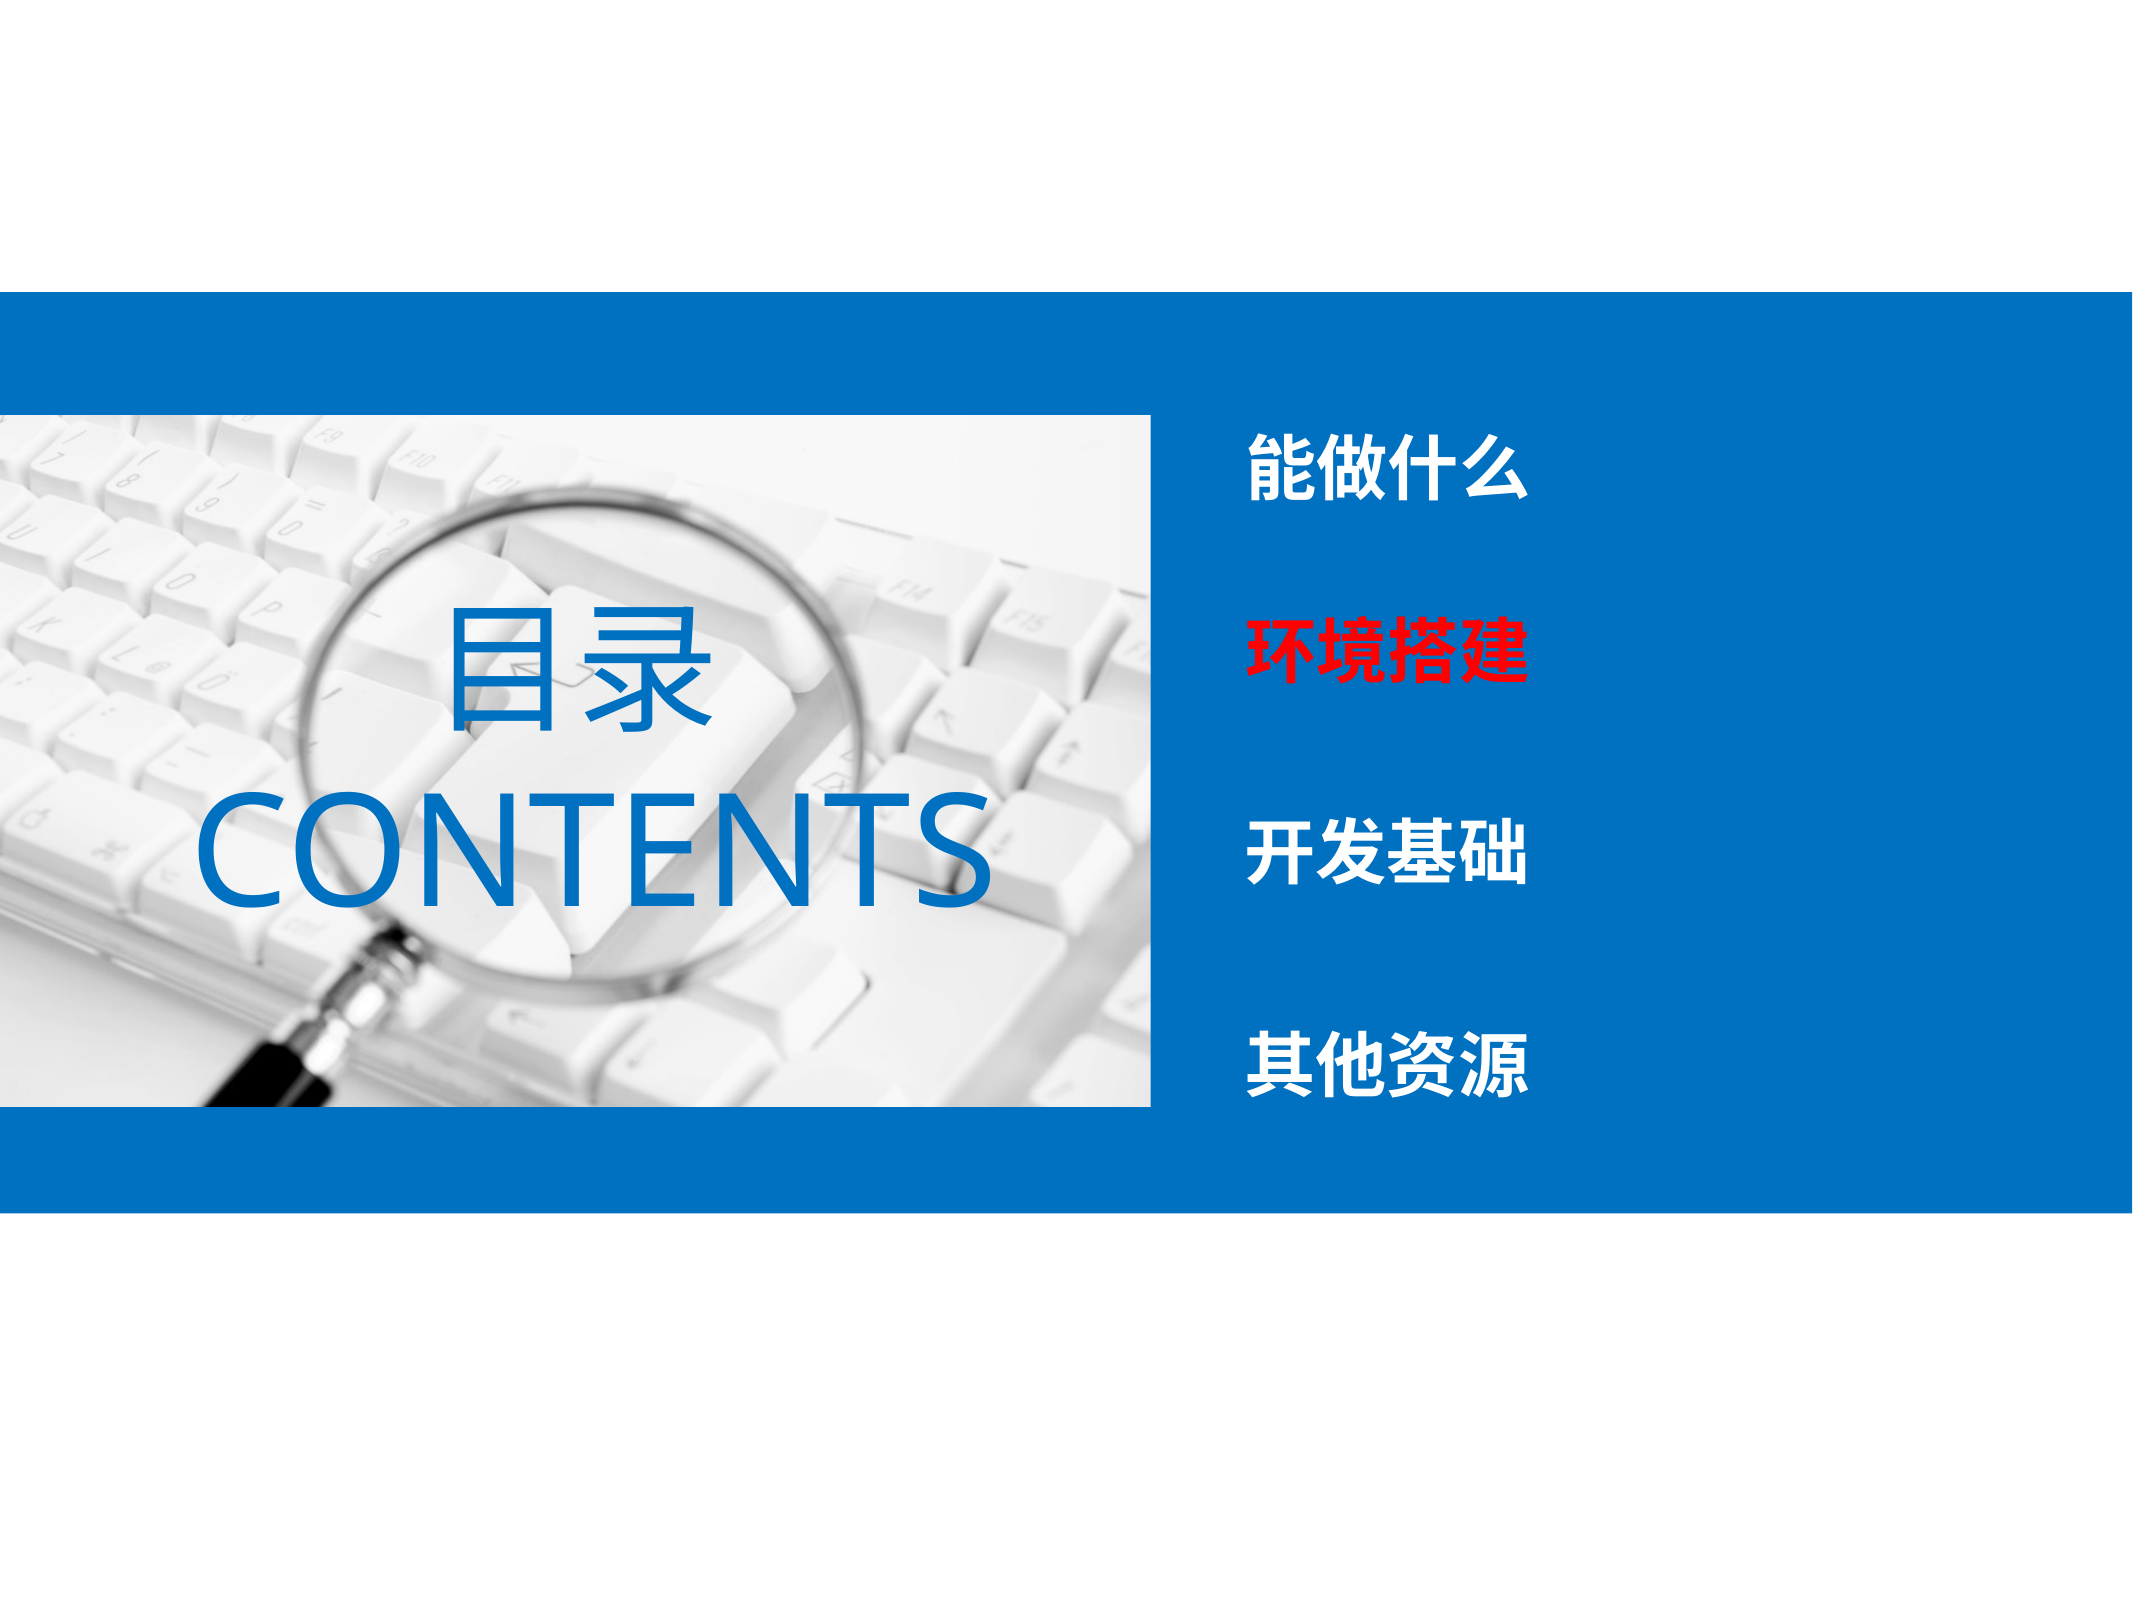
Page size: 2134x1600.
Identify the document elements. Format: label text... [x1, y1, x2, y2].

text_box 其他资源 [1220, 965, 1554, 1118]
text_box 开发基础 [1220, 752, 1554, 905]
text_box 环境搭建 [1221, 552, 1555, 705]
picture [0, 415, 1151, 1107]
text_box 能做什么 [1221, 368, 1555, 521]
text_box [0, 290, 2134, 1215]
